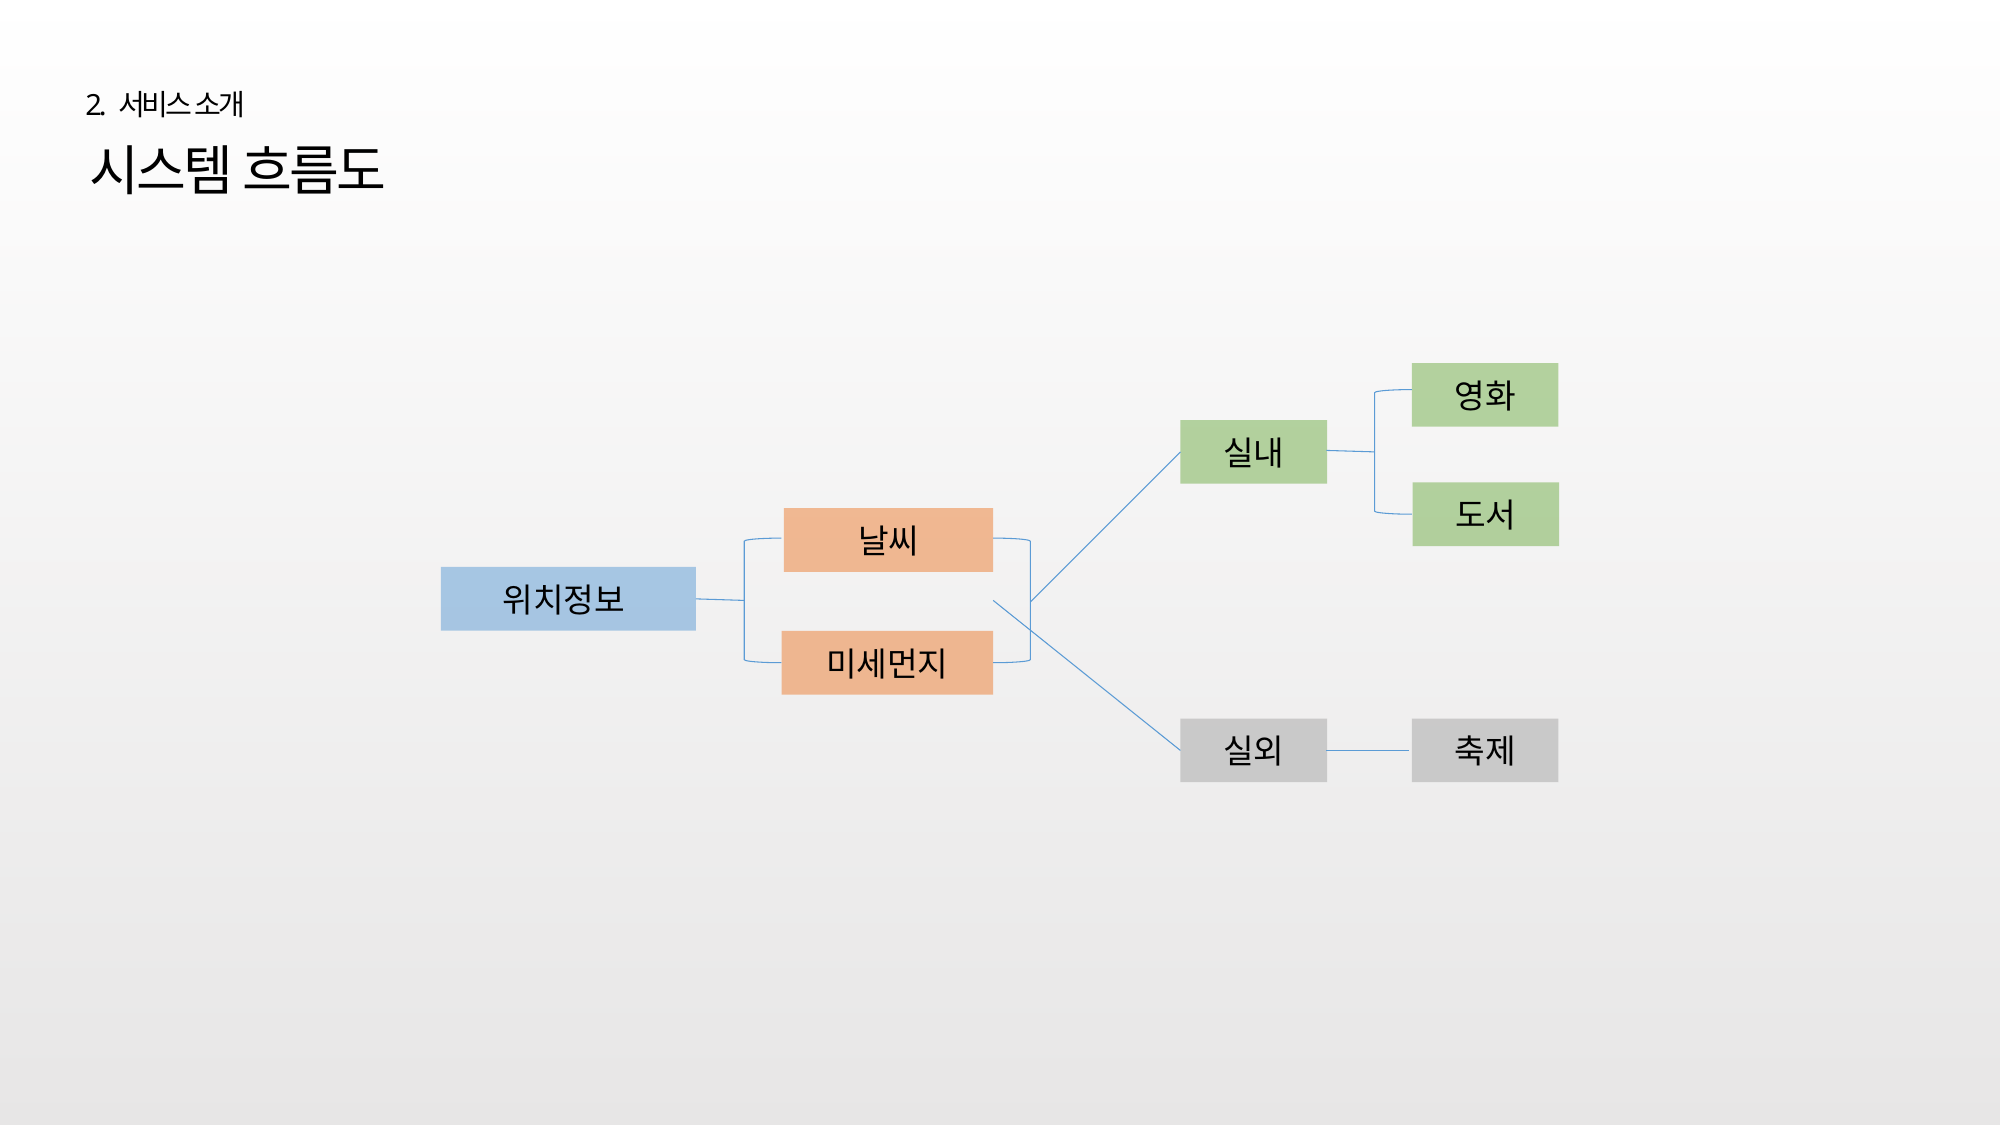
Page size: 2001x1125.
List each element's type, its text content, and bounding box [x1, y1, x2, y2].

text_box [440, 363, 1560, 783]
text_box 시스템 흐름도 [74, 129, 413, 209]
text_box 2. 서비스 소개 [70, 78, 261, 129]
